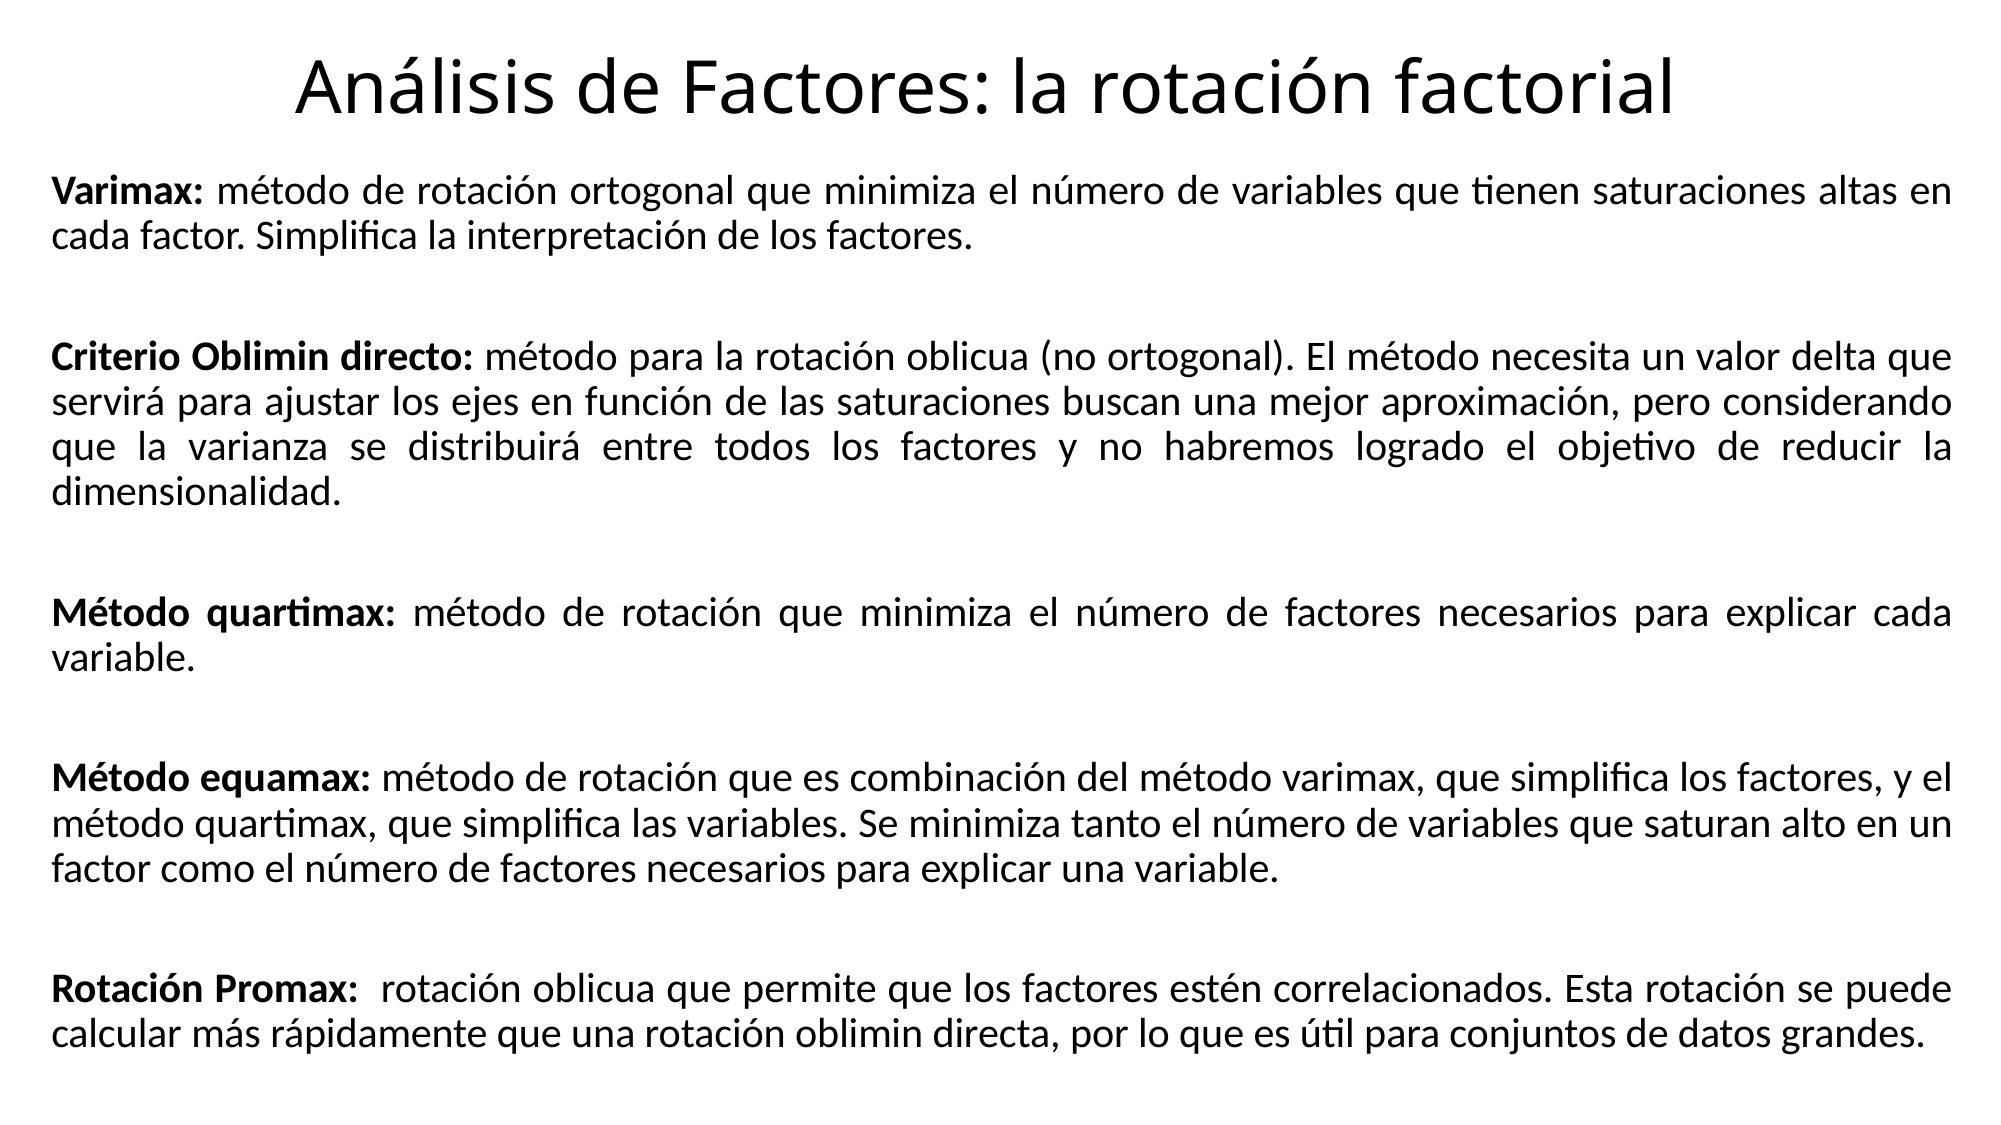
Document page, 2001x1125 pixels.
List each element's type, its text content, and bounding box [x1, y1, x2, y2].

list Varimax: método de rotación ortogonal que minimiza el número de variables que tienen saturaciones altas en cada factor. Simplifica la interpretación de los factores. Criterio Oblimin directo: método para la rotación oblicua (no ortogonal). El método necesita un valor delta que servirá para ajustar los ejes en función de las saturaciones buscan una mejor aproximación, pero considerando que la varianza se distribuirá entre todos los factores y no habremos logrado el objetivo de reducir la dimensionalidad. Método quartimax: método de rotación que minimiza el número de factores necesarios para explicar cada variable. Método equamax: método de rotación que es combinación del método varimax, que simplifica los factores, y el método quartimax, que simplifica las variables. Se minimiza tanto el número de variables que saturan alto en un factor como el número de factores necesarios para explicar una variable. Rotación Promax: rotación oblicua que permite que los factores estén correlacionados. Esta rotación se puede calcular más rápidamente que una rotación oblimin directa, por lo que es útil para conjuntos de datos grandes. [36, 161, 1967, 1101]
text_box Análisis de Factores: la rotación factorial [123, 18, 1849, 162]
